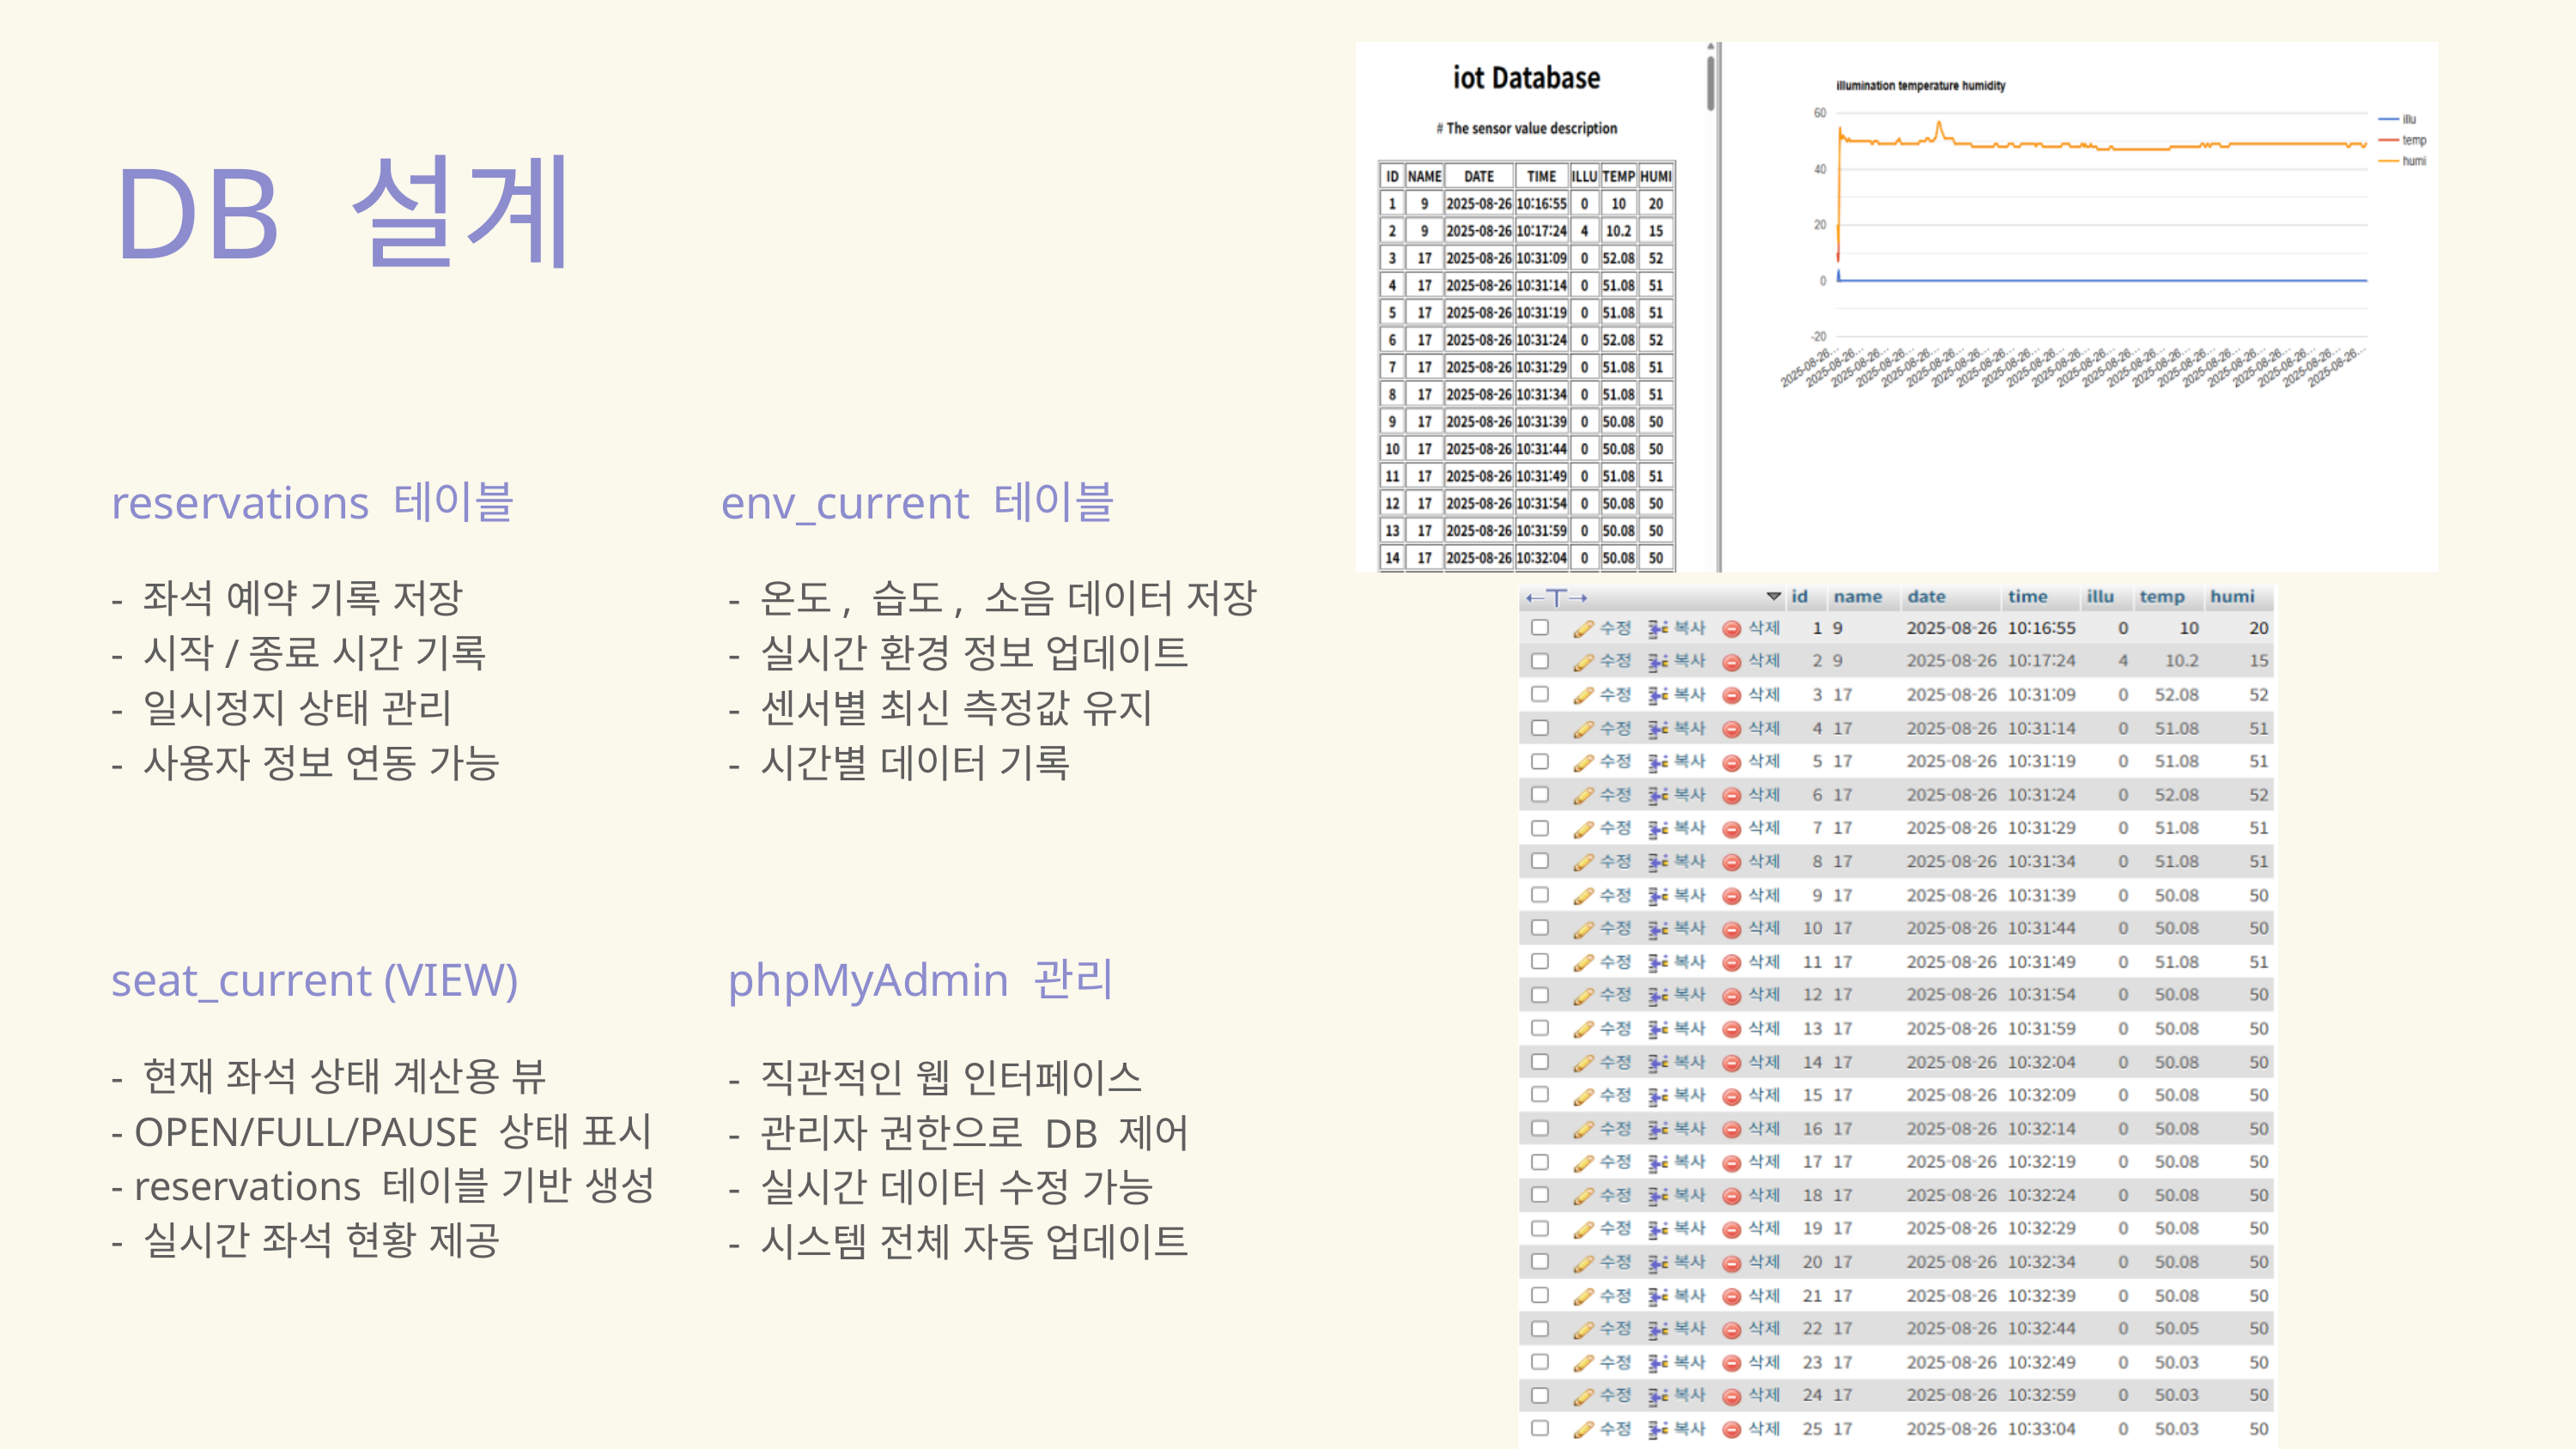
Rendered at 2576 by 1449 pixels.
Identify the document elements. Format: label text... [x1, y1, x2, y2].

text_box reservations 테이블 [111, 466, 720, 530]
text_box phpMyAdmin 관리 [727, 944, 1426, 1007]
text_box - 현재 좌석 상태 계산용 뷰 - OPEN/FULL/PAUSE 상태 표시 - reservations 테이블 기반 생성 - 실시간 좌석 현황 제공 [111, 1044, 807, 1264]
text_box DB 설계 [111, 126, 1351, 303]
text_box - 직관적인 웹 인터페이스 - 관리자 권한으로 DB 제어 - 실시간 데이터 수정 가능 - 시스템 전체 자동 업데이트 [727, 1046, 1425, 1266]
picture [1518, 584, 2278, 1449]
text_box - 좌석 예약 기록 저장 - 시작/종료 시간 기록 - 일시정지 상태 관리 - 사용자 정보 연동 가능 [111, 567, 727, 787]
text_box seat_current (VIEW) [111, 944, 727, 1007]
picture [1355, 42, 2439, 573]
text_box env_current 테이블 [720, 466, 1351, 530]
text_box - 온도, 습도, 소음 데이터 저장 - 실시간 환경 정보 업데이트 - 센서별 최신 측정값 유지 - 시간별 데이터 기록 [727, 567, 1425, 787]
